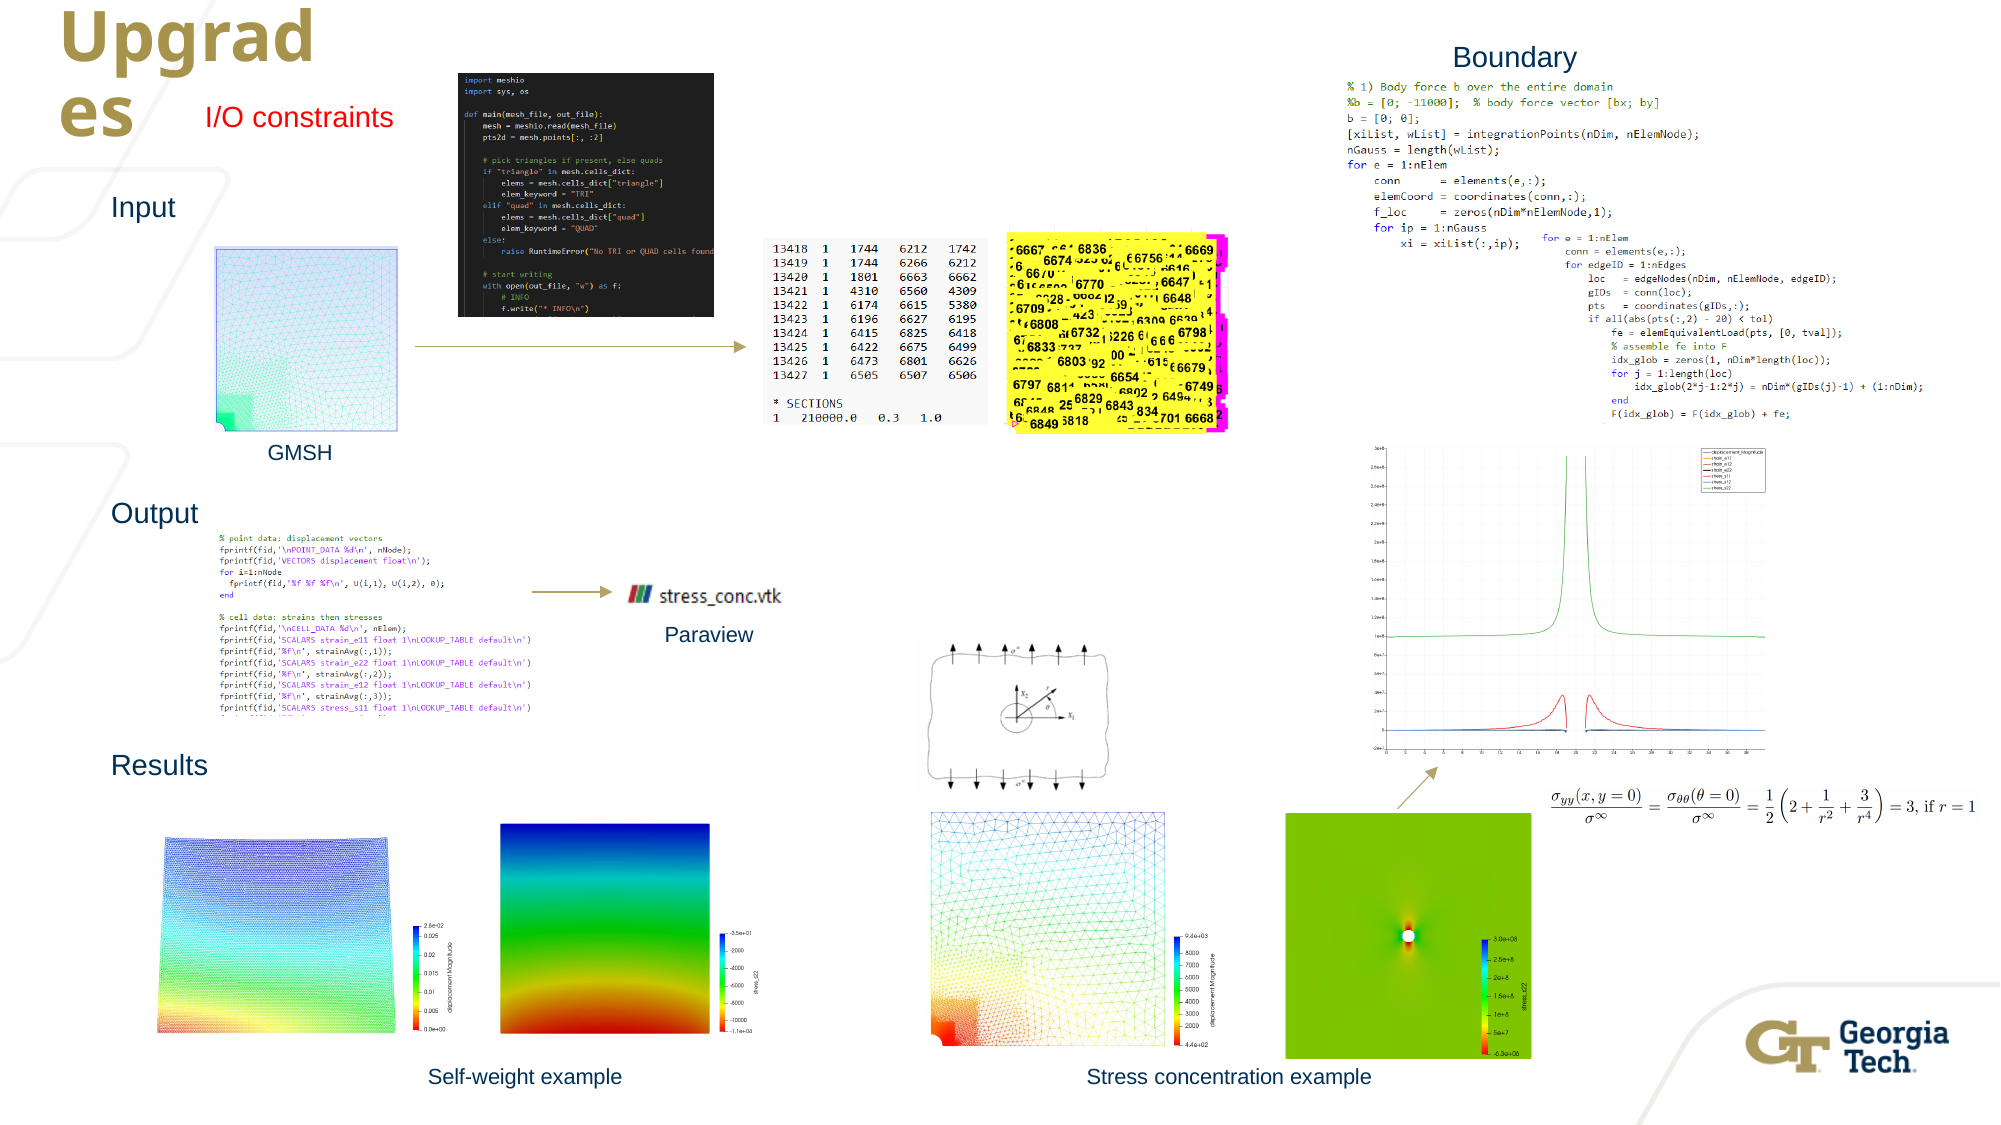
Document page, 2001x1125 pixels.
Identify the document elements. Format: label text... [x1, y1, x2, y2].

text_box I/O constraints [190, 91, 458, 141]
text_box Paraview [649, 613, 788, 655]
text_box Input [96, 180, 217, 231]
picture [0, 0, 2001, 1125]
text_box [1397, 766, 1438, 809]
text_box Output [96, 486, 271, 537]
text_box Self-weight example [413, 1055, 683, 1096]
text_box GMSH [252, 432, 373, 473]
title Upgrades [43, 0, 362, 160]
text_box Boundary [1437, 31, 1613, 76]
text_box Stress concentration example [1071, 1055, 1426, 1096]
text_box Results [96, 738, 271, 789]
